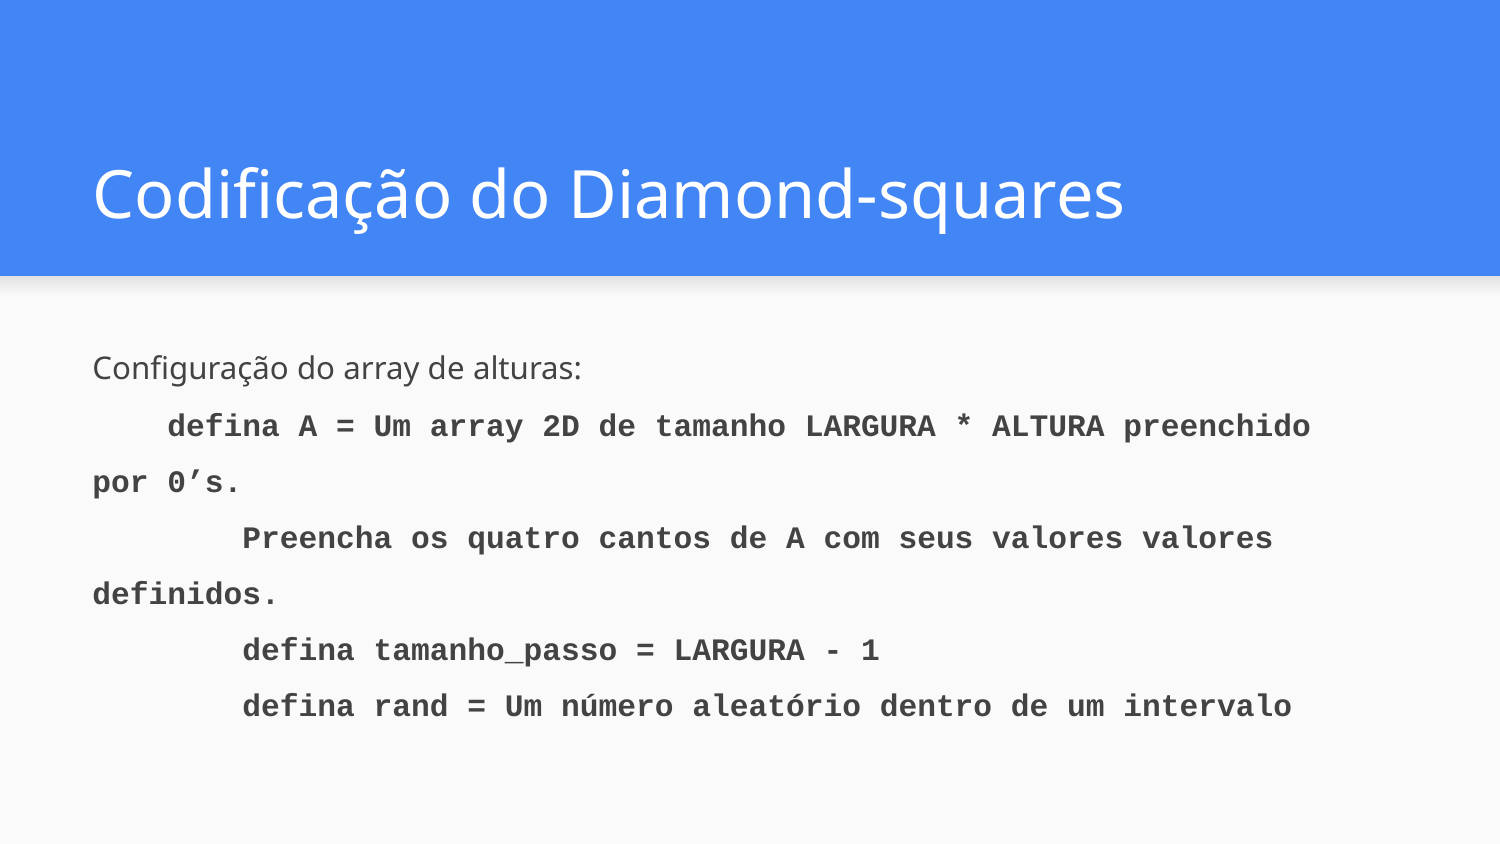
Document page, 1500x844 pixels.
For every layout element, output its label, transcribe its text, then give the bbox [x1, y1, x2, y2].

list Configuração do array de alturas: defina A = Um array 2D de tamanho LARGURA * ALTURA preenchido por 0’s. Preencha os quatro cantos de A com seus valores valores definidos. defina tamanho_passo = LARGURA - 1 defina rand = Um número aleatório dentro de um intervalo [77, 314, 1427, 805]
title Codificação do Diamond-squares [77, 121, 1427, 248]
